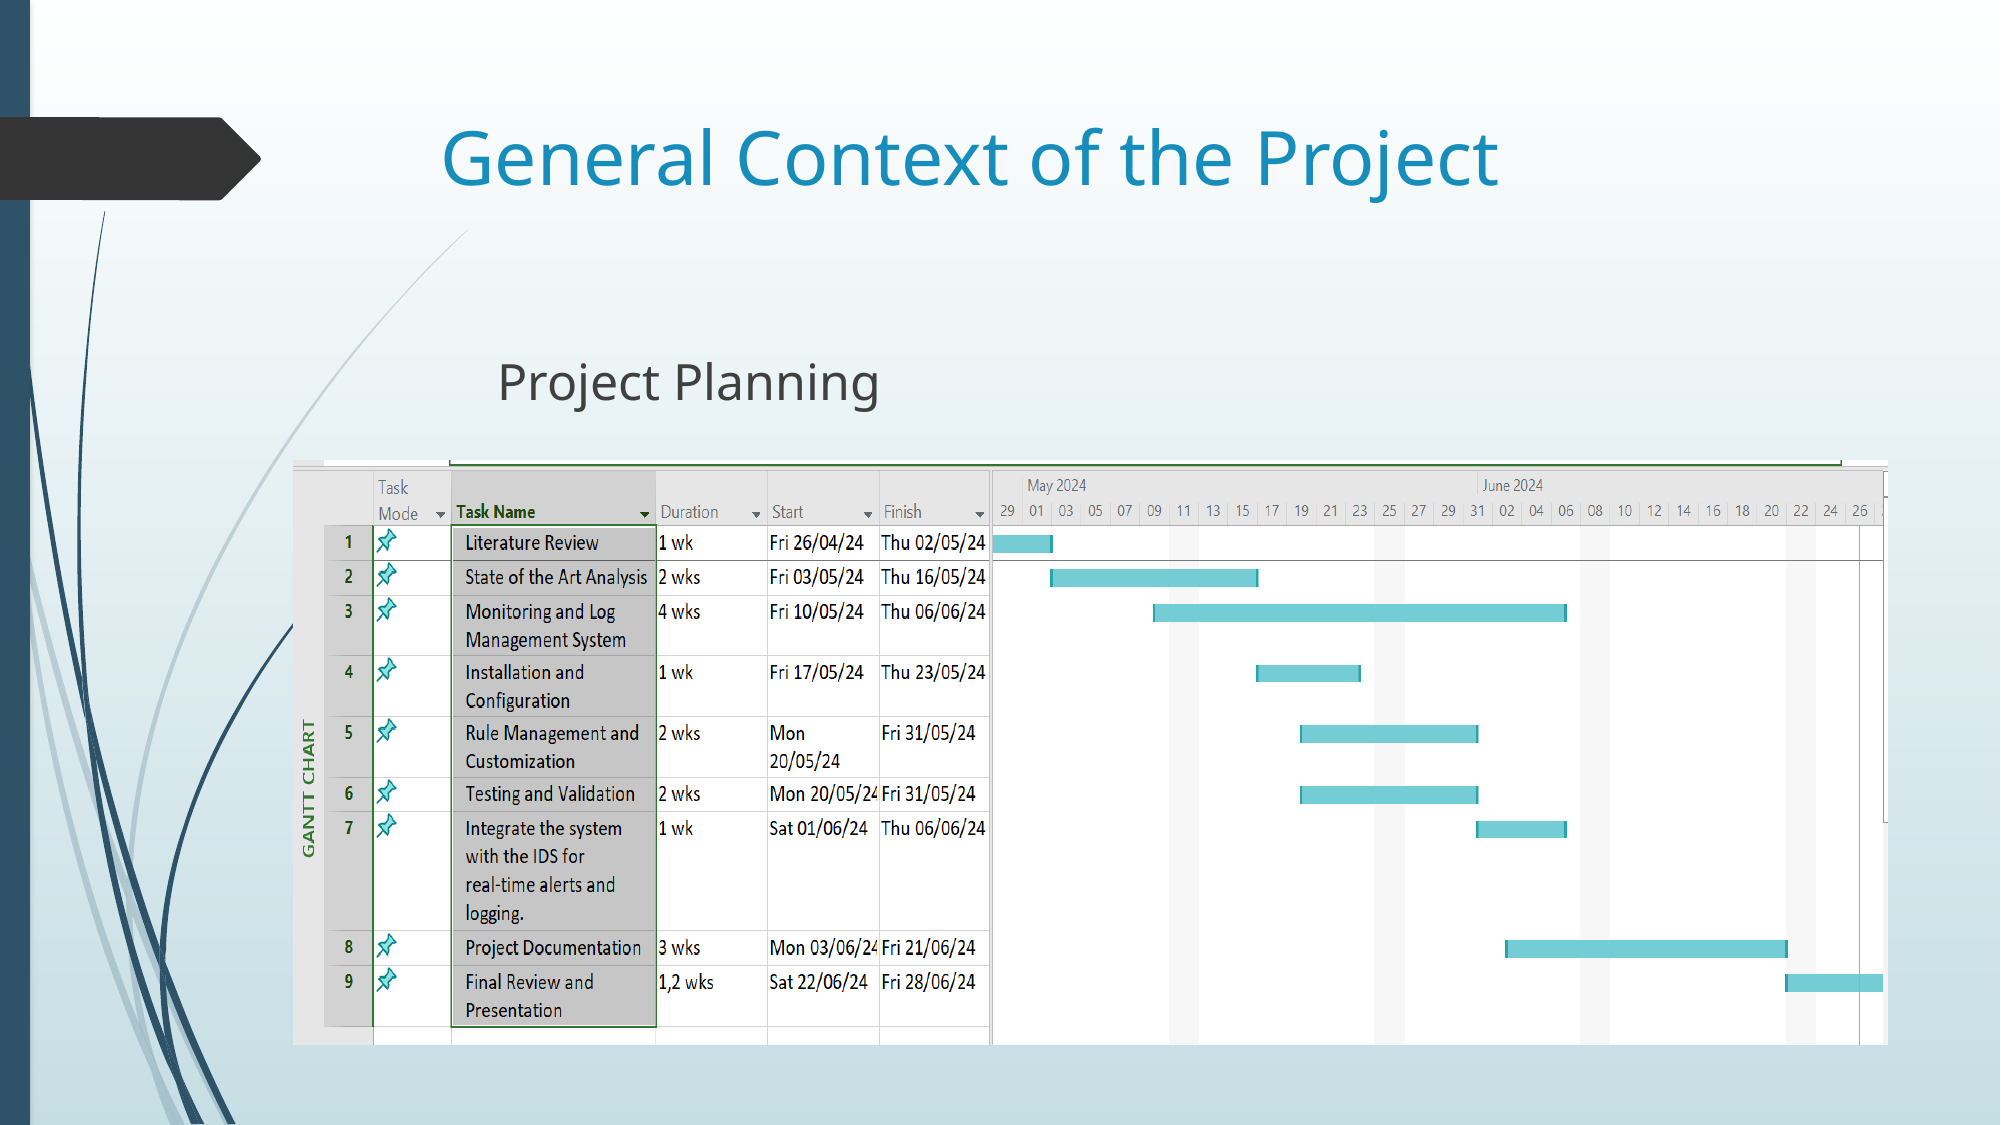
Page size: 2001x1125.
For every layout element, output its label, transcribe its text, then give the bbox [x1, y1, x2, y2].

title General Context of the Project [425, 102, 1888, 313]
list Project Planning [482, 323, 1822, 419]
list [292, 460, 1888, 1045]
